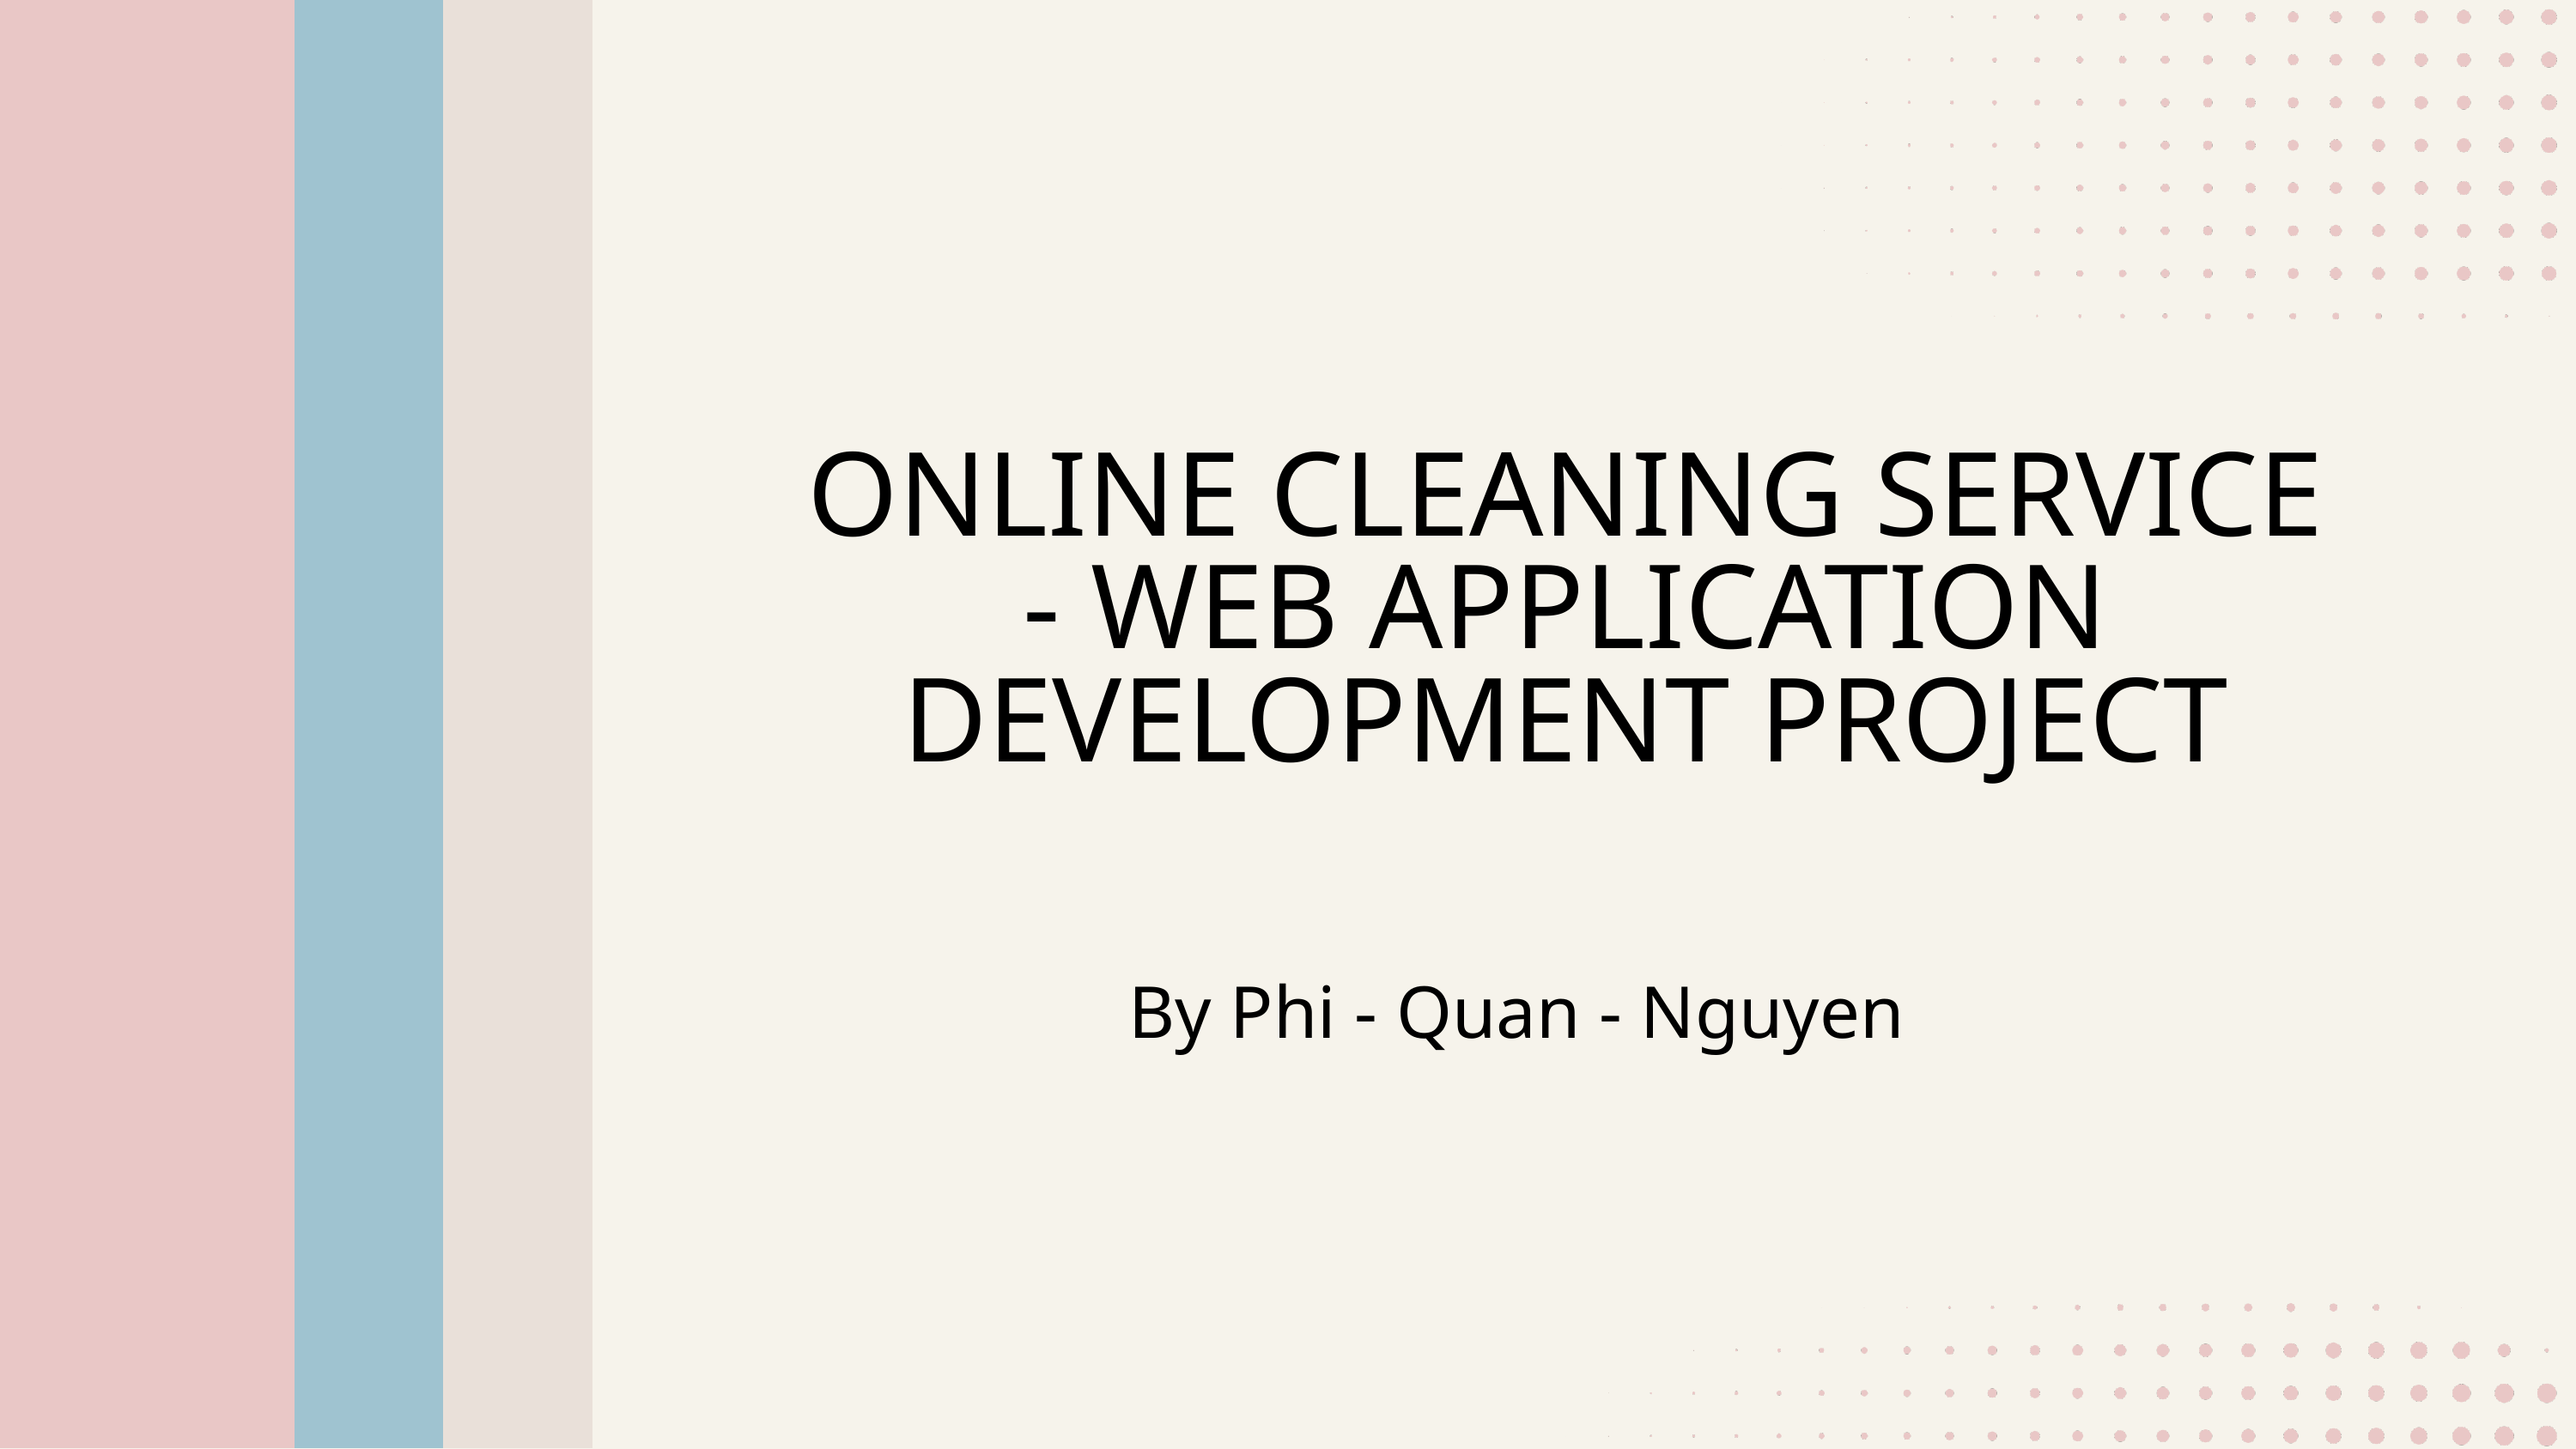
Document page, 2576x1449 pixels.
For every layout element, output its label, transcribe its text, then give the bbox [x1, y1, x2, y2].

text_box [1565, 1303, 2576, 1449]
text_box By Phi - Quan - Nguyen [627, 952, 2406, 1053]
text_box ONLINE CLEANING SERVICE - WEB APPLICATION DEVELOPMENT PROJECT [790, 446, 2342, 785]
text_box [1781, 0, 2576, 319]
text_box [0, 0, 593, 1449]
